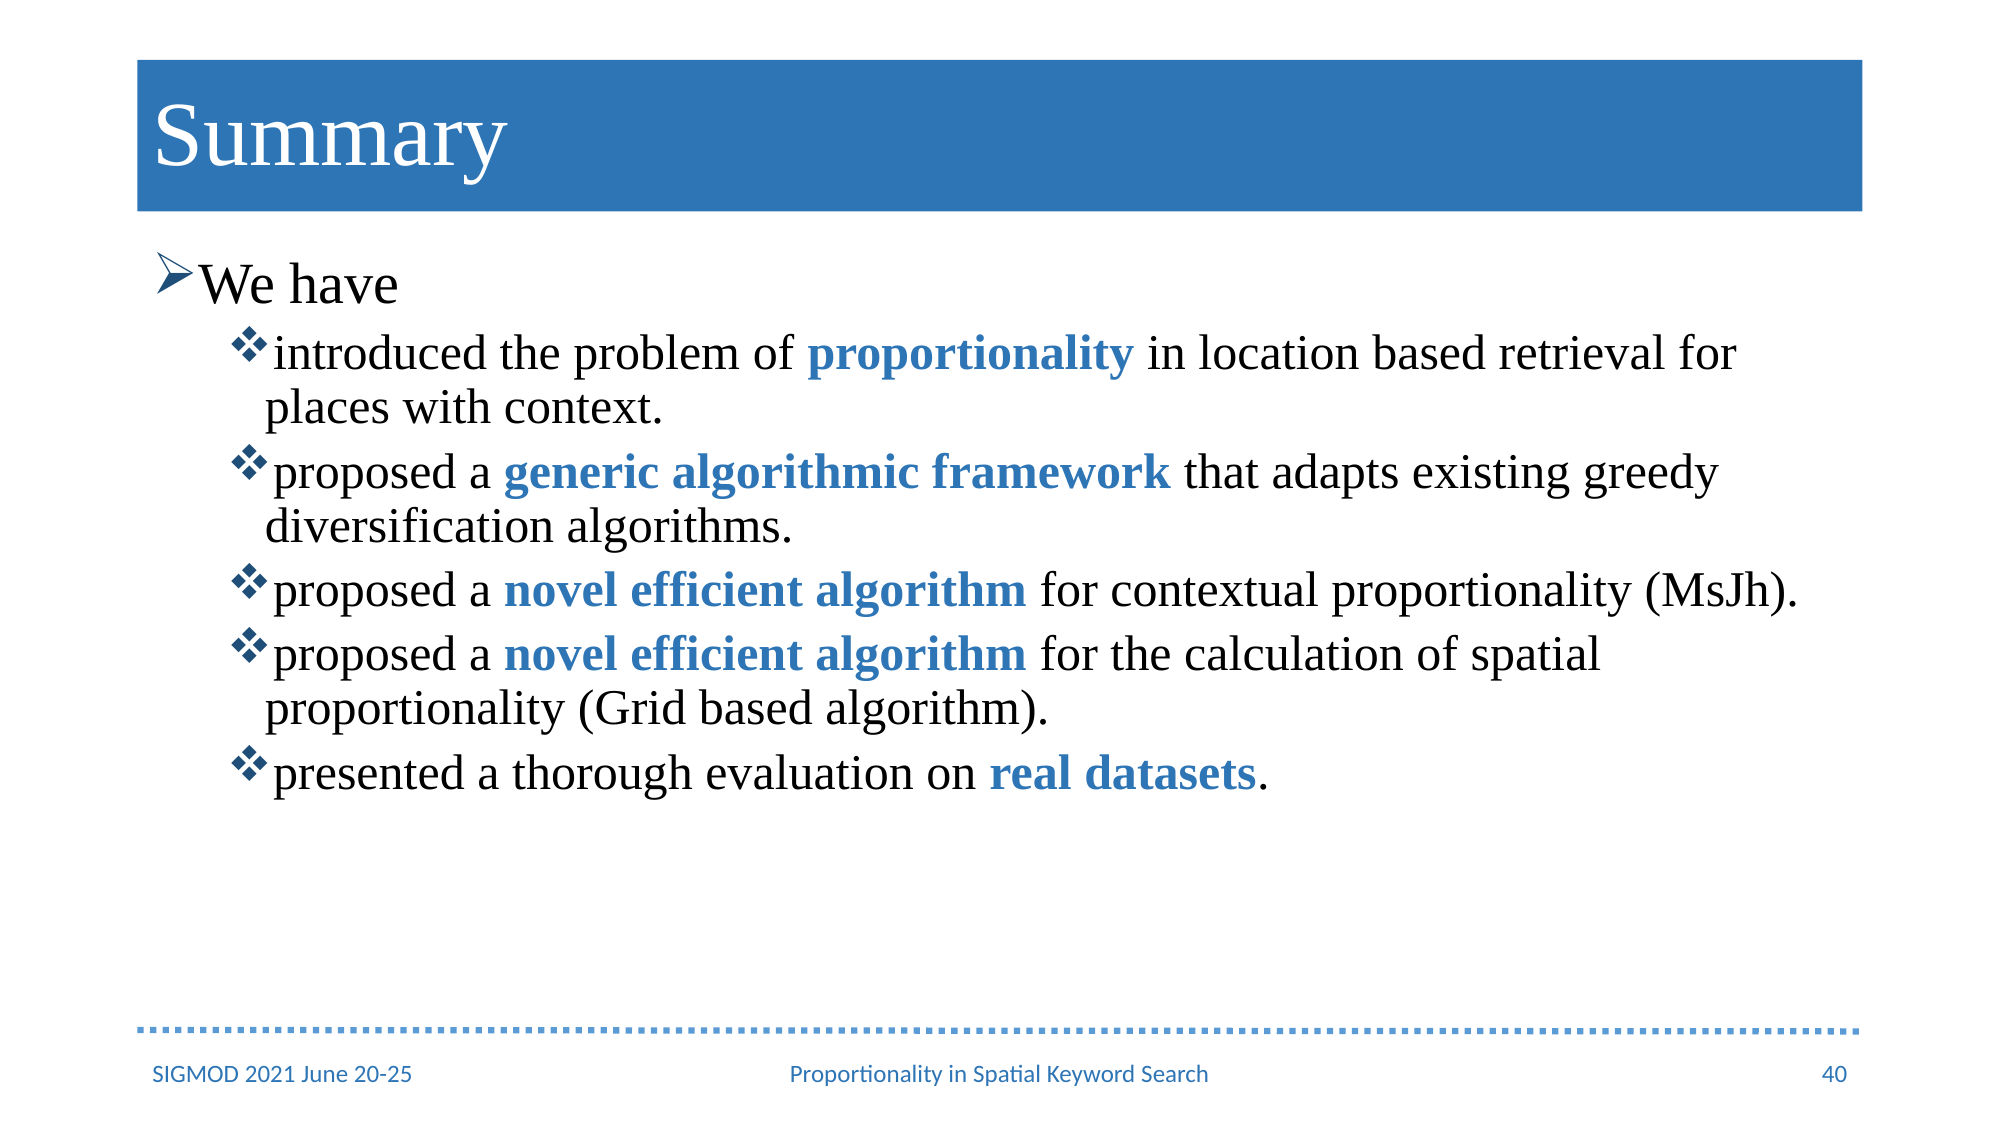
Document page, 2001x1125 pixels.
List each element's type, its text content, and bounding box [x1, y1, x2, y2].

list We have introduced the problem of proportionality in location based retrieval for places with context. proposed a generic algorithmic framework that adapts existing greedy diversification algorithms. proposed a novel efficient algorithm for contextual proportionality (MsJh). proposed a novel efficient algorithm for the calculation of spatial proportionality (Grid based algorithm). presented a thorough evaluation on real datasets. [137, 245, 1863, 1014]
title Summary [137, 59, 1863, 212]
footer Proportionality in Spatial Keyword Search [662, 1042, 1338, 1103]
slide_number 40 [1412, 1042, 1863, 1103]
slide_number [137, 1042, 588, 1103]
